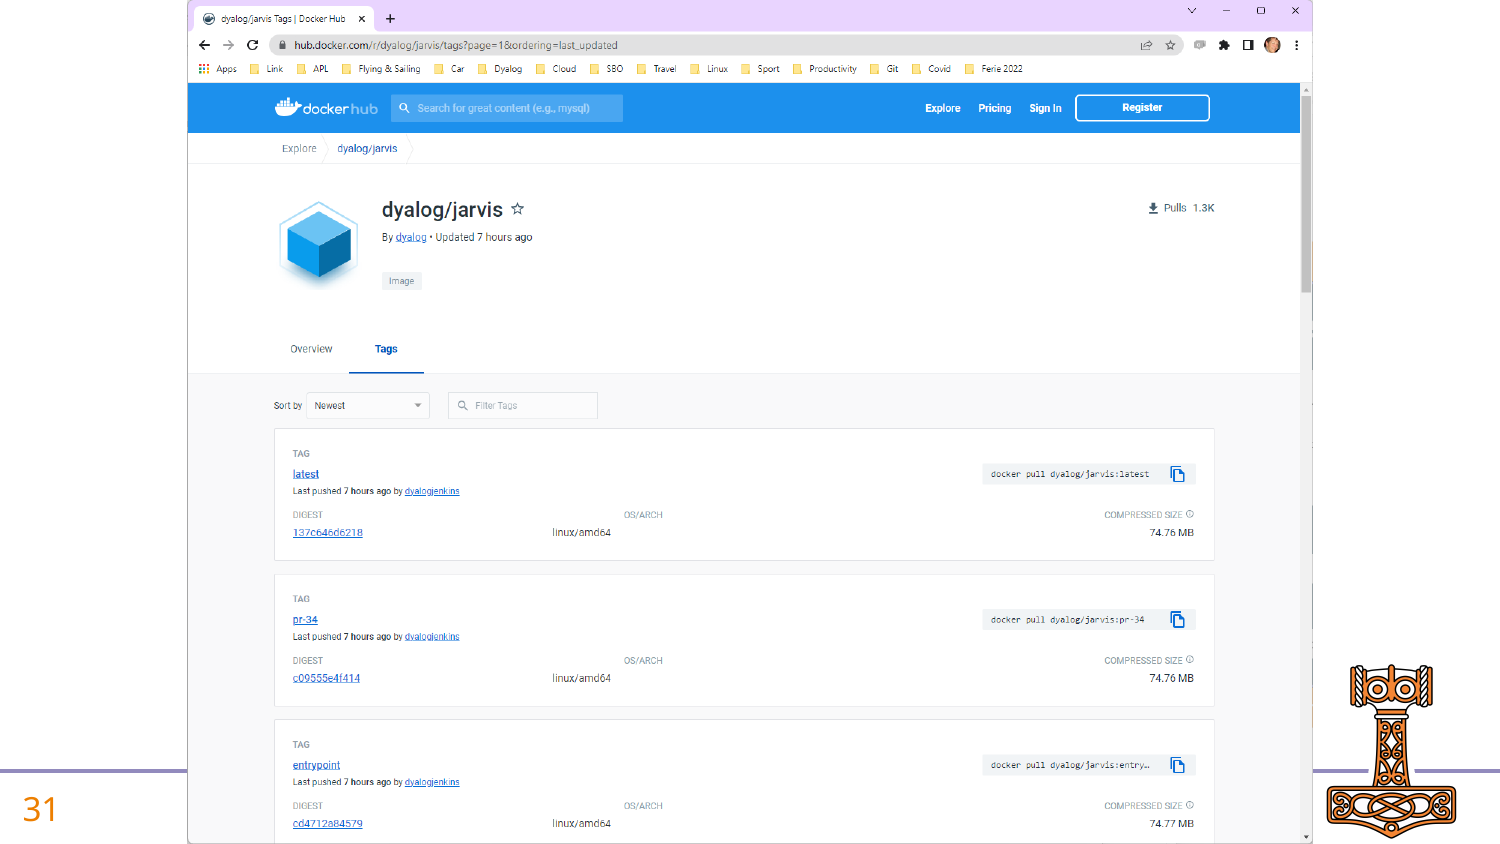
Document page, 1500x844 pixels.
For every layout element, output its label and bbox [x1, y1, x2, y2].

picture [186, 0, 1314, 844]
picture [1320, 655, 1461, 844]
